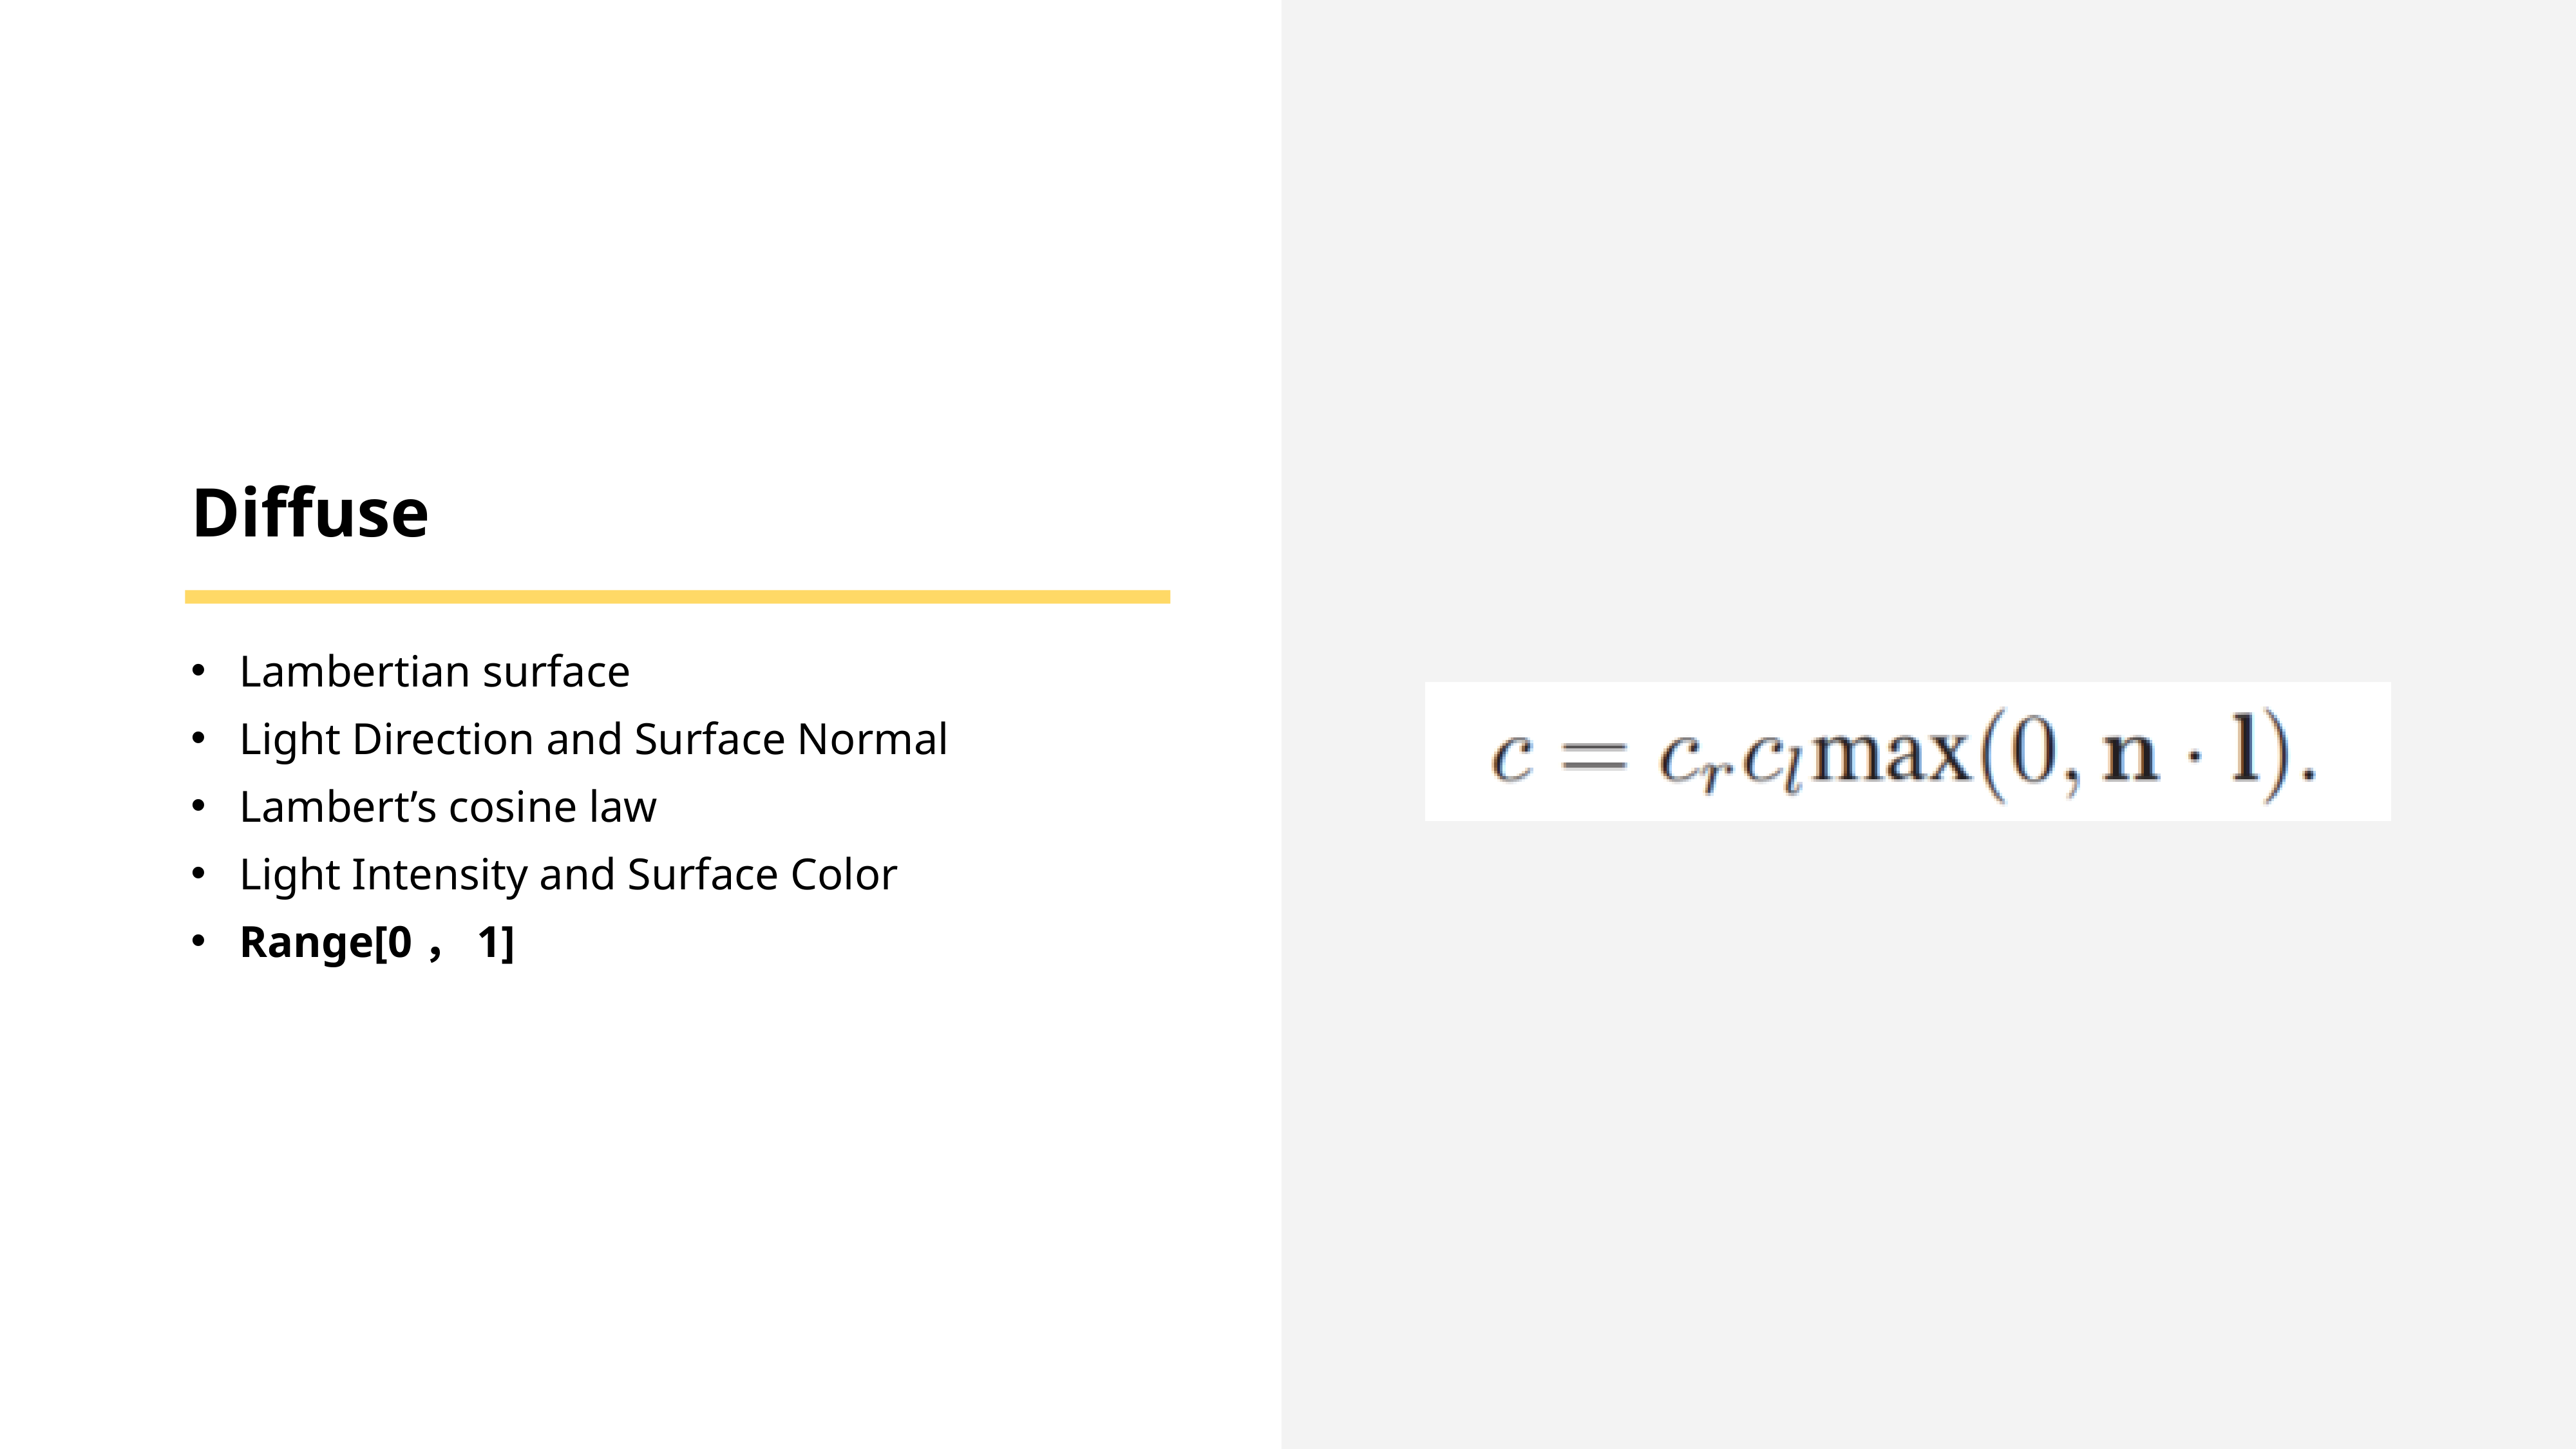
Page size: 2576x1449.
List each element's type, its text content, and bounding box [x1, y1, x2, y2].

text_box Lambertian surface Light Direction and Surface Normal Lambert’s cosine law Light Intensity and Surface Color Range[0，1] [185, 638, 1171, 1039]
picture [1425, 682, 2391, 821]
text_box Diffuse [185, 464, 1133, 556]
text_box [1281, 0, 2576, 1449]
text_box [185, 590, 1171, 604]
